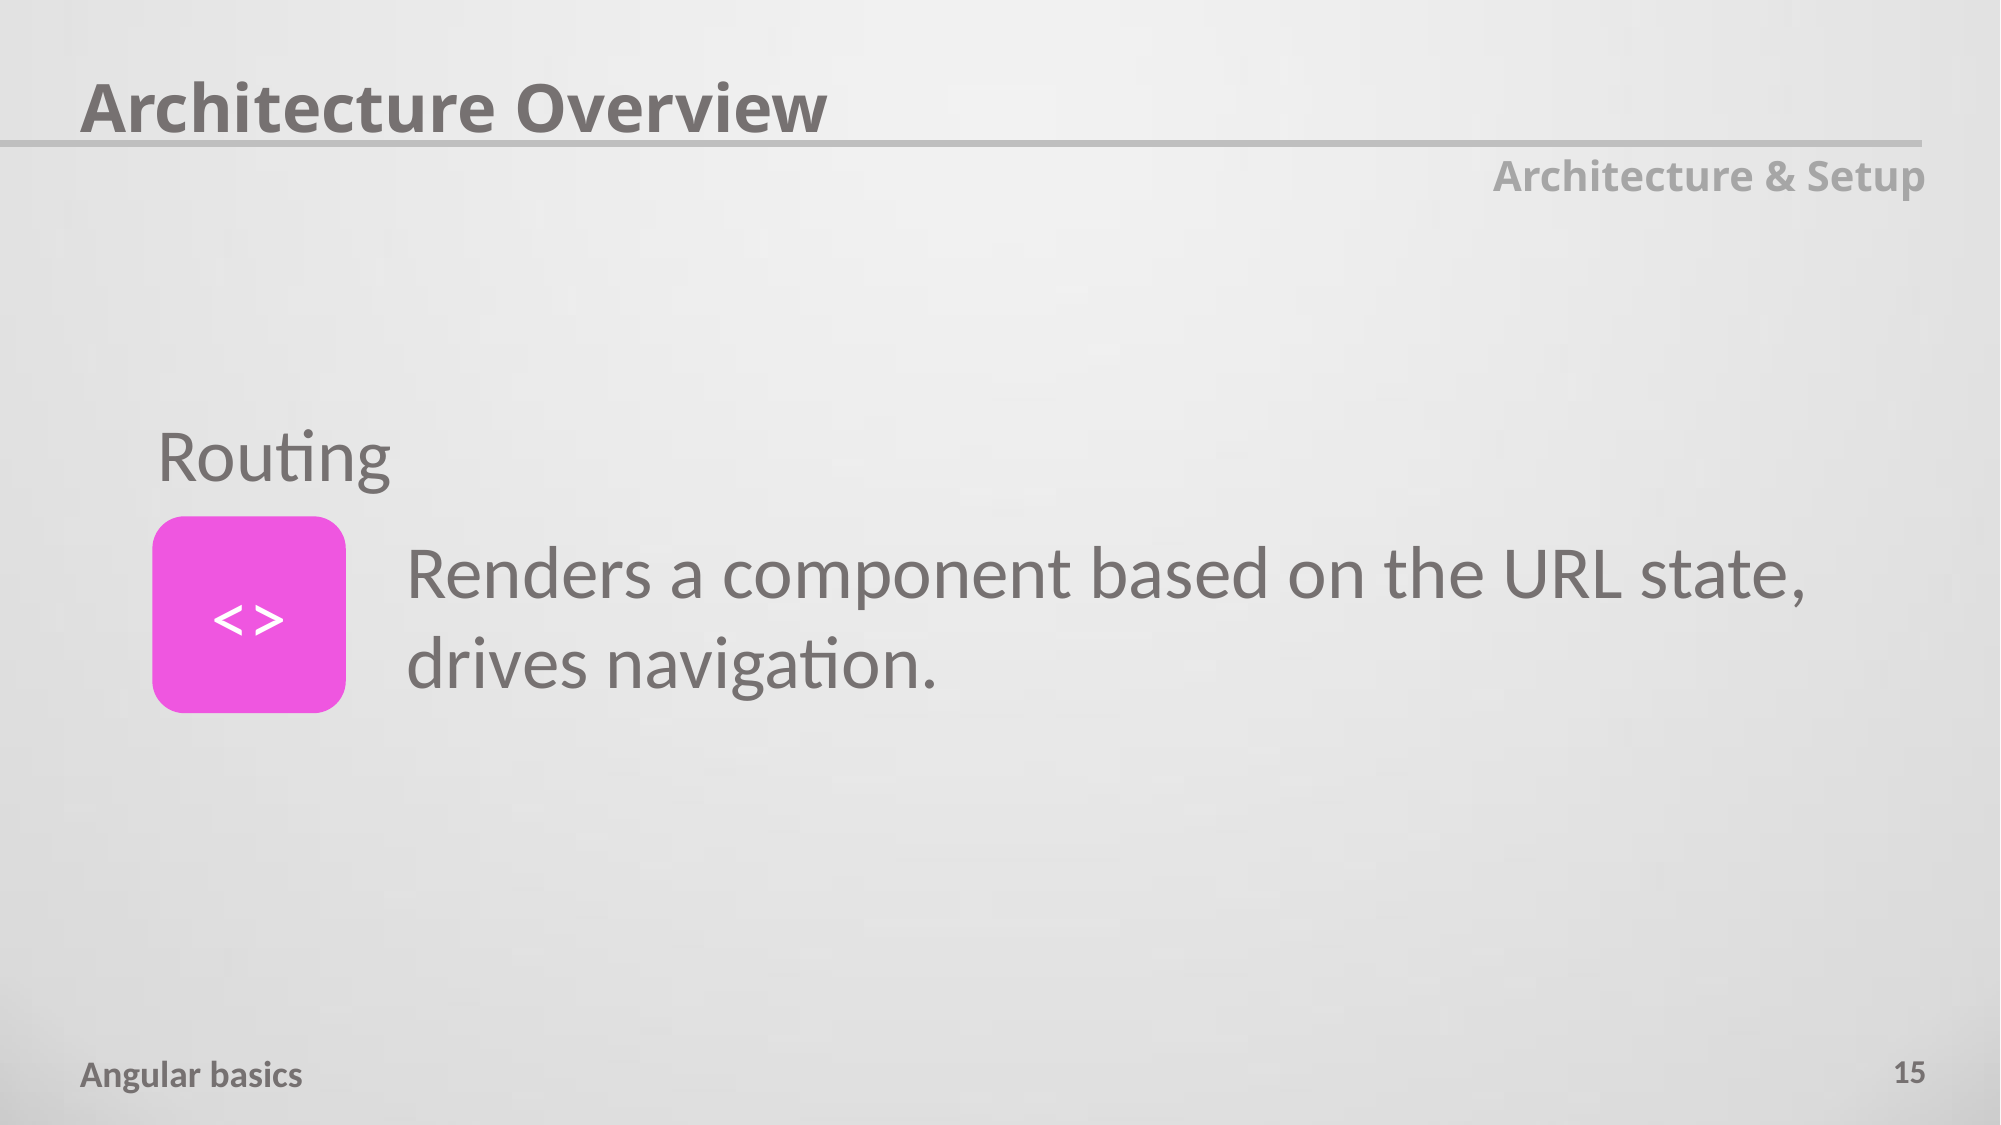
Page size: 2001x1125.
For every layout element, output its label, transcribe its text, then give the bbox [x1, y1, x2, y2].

text_box Renders a component based on the URL state, drives navigation. [391, 516, 1847, 712]
picture [0, 0, 2001, 1125]
text_box Routing [142, 398, 652, 504]
text_box <> [151, 515, 347, 715]
text_box Architecture Overview [65, 48, 1942, 146]
footer Angular basics [65, 1042, 1338, 1103]
text_box Architecture & Setup [1285, 146, 1942, 209]
text_box Architecture Overview [65, 147, 1285, 155]
slide_number 15 [1412, 1038, 1942, 1103]
